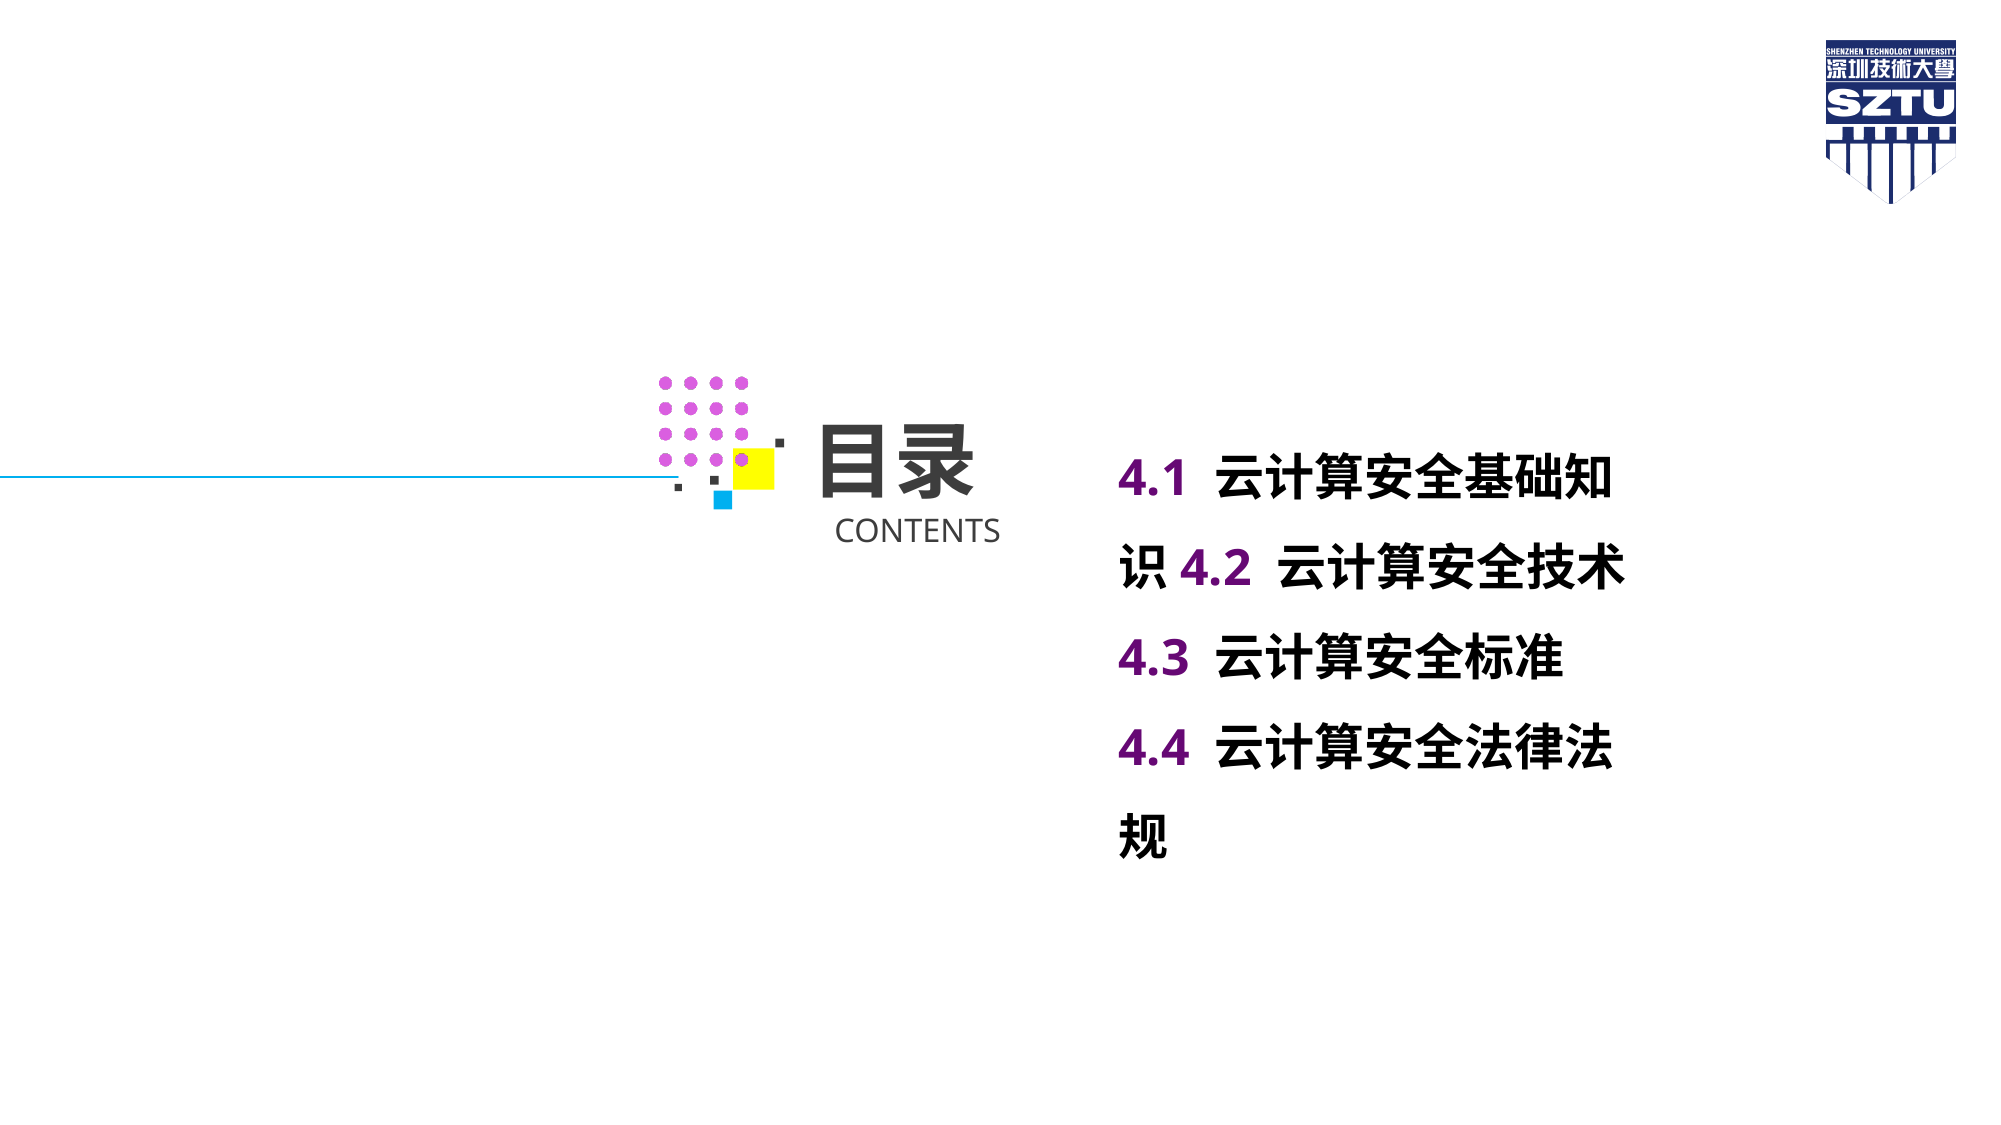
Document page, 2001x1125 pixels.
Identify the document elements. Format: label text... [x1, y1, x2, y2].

picture [636, 350, 767, 498]
text_box 目录 [811, 408, 1025, 510]
text_box 4.1 云计算安全基础知识4.2 云计算安全技术 4.3 云计算安全标准 4.4 云计算安全法律法规 [1103, 408, 1677, 873]
picture [1803, 34, 1979, 210]
text_box [775, 438, 785, 448]
text_box CONTENTS [811, 510, 1025, 549]
